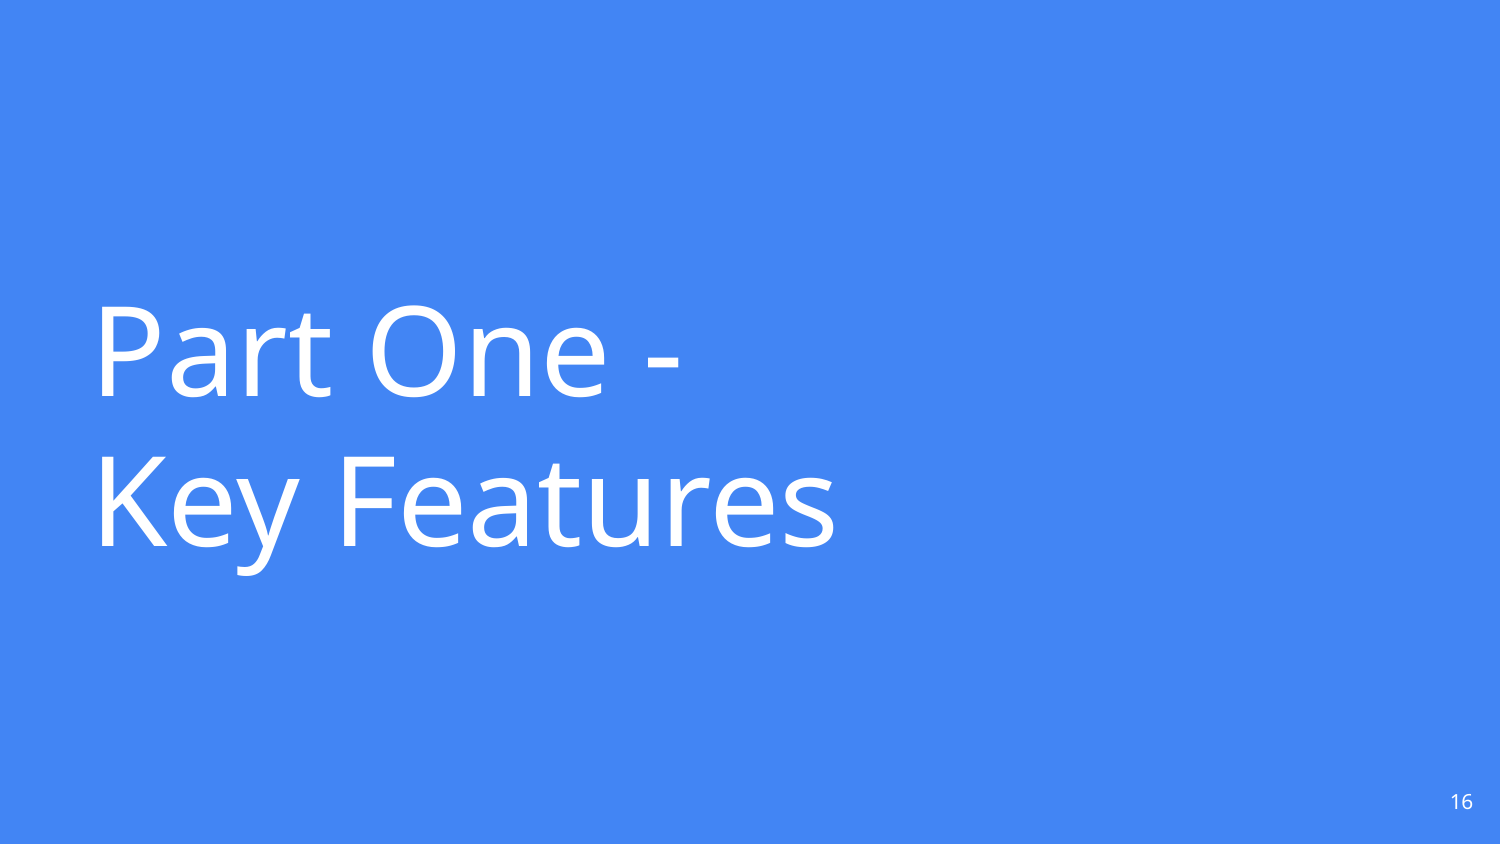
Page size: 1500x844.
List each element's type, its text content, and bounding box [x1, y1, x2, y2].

slide_number ‹#› [1398, 770, 1489, 835]
title Part One - Key Features [75, 338, 1425, 505]
